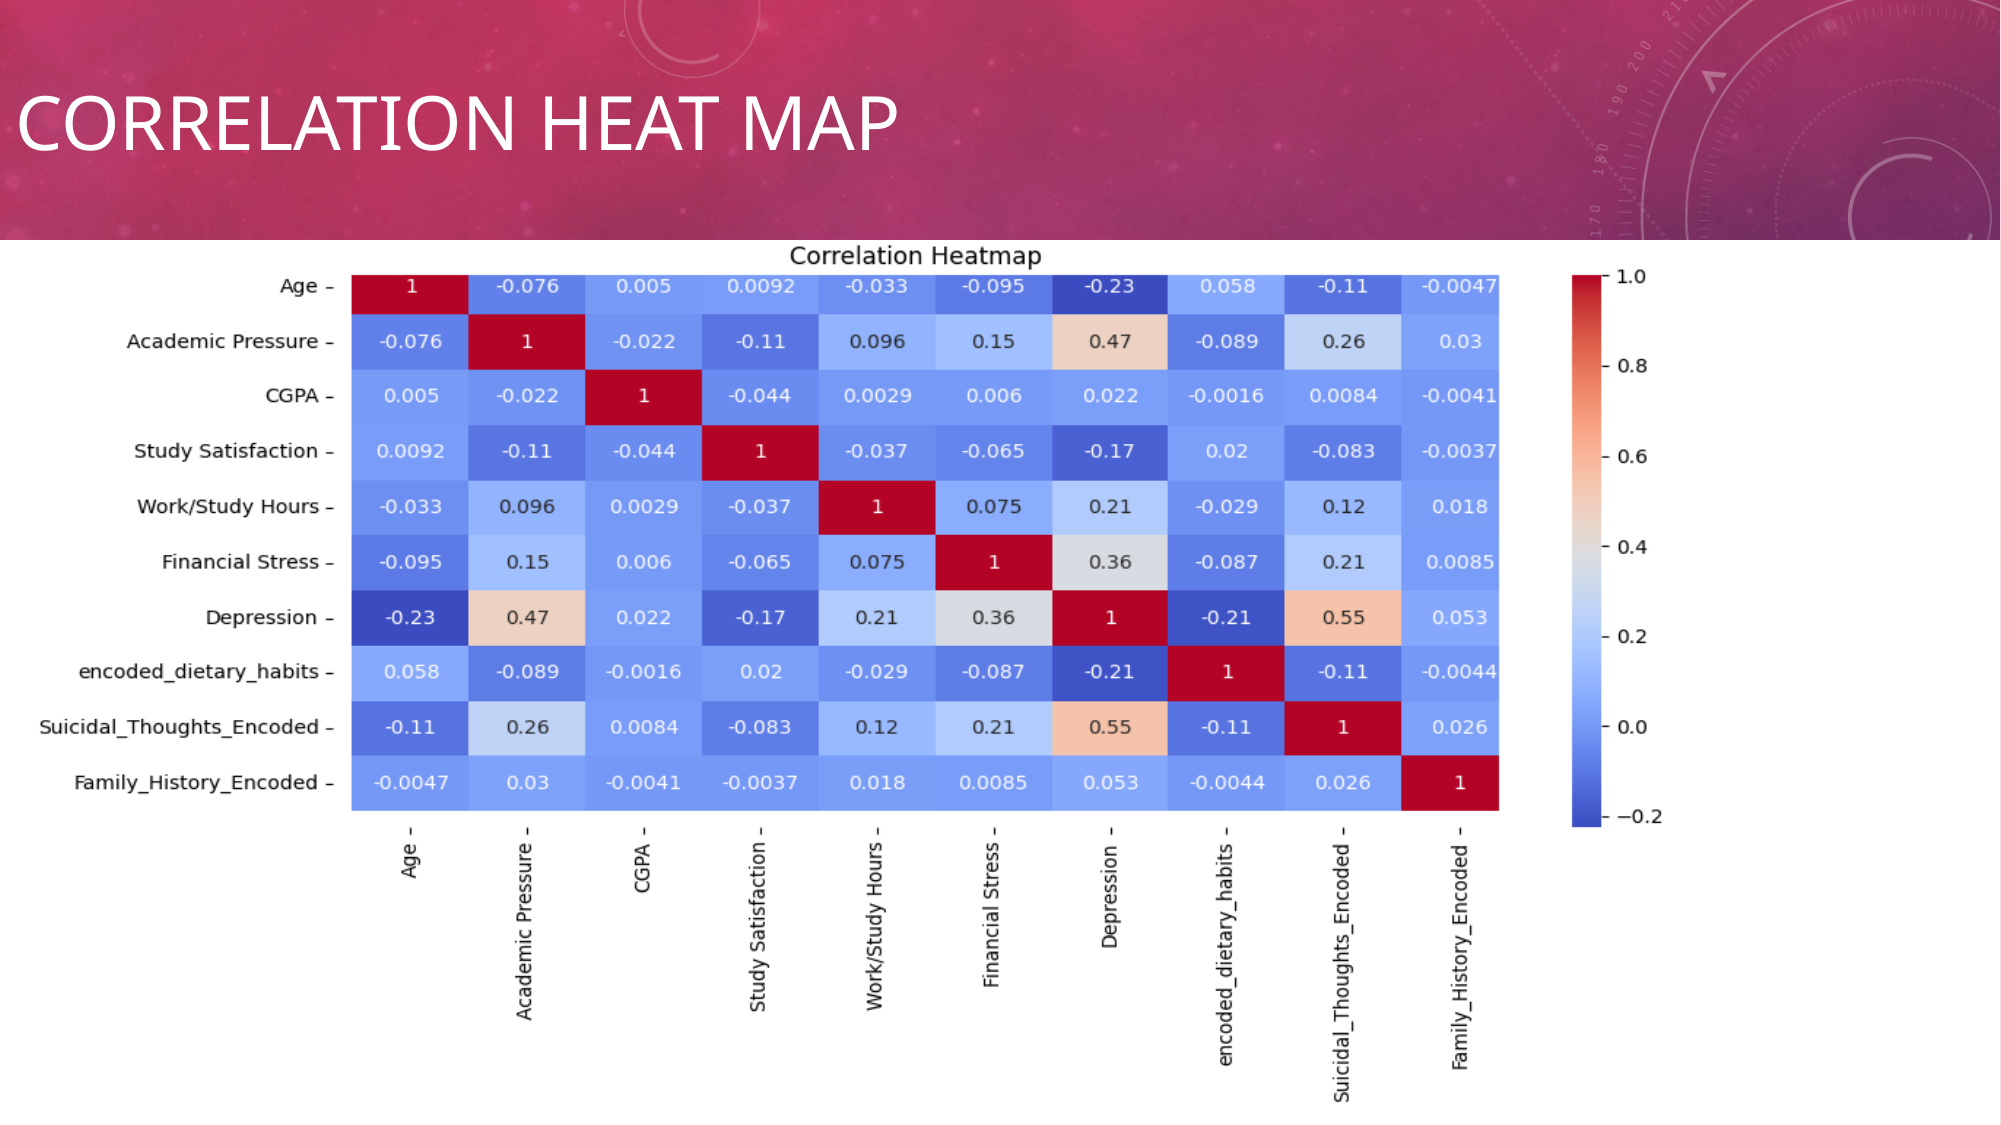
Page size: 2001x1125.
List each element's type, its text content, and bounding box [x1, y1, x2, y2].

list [0, 240, 2000, 1125]
picture [0, 0, 2001, 1125]
title Correlation heat map [0, 1, 1662, 240]
